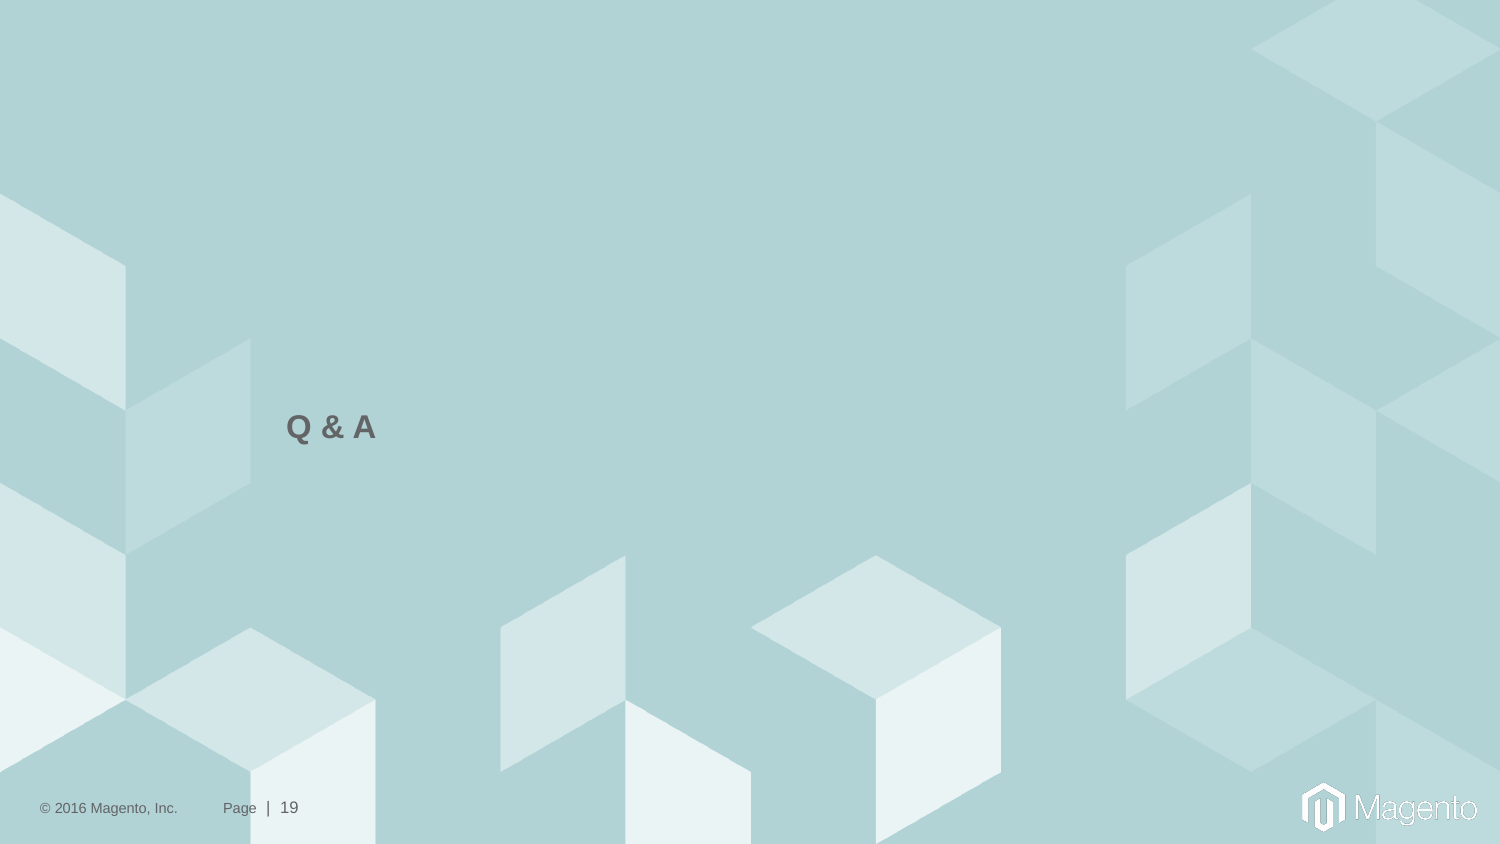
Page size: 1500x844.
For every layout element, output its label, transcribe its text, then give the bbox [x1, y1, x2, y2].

picture [0, 0, 1500, 844]
title Q & A [271, 397, 1112, 453]
